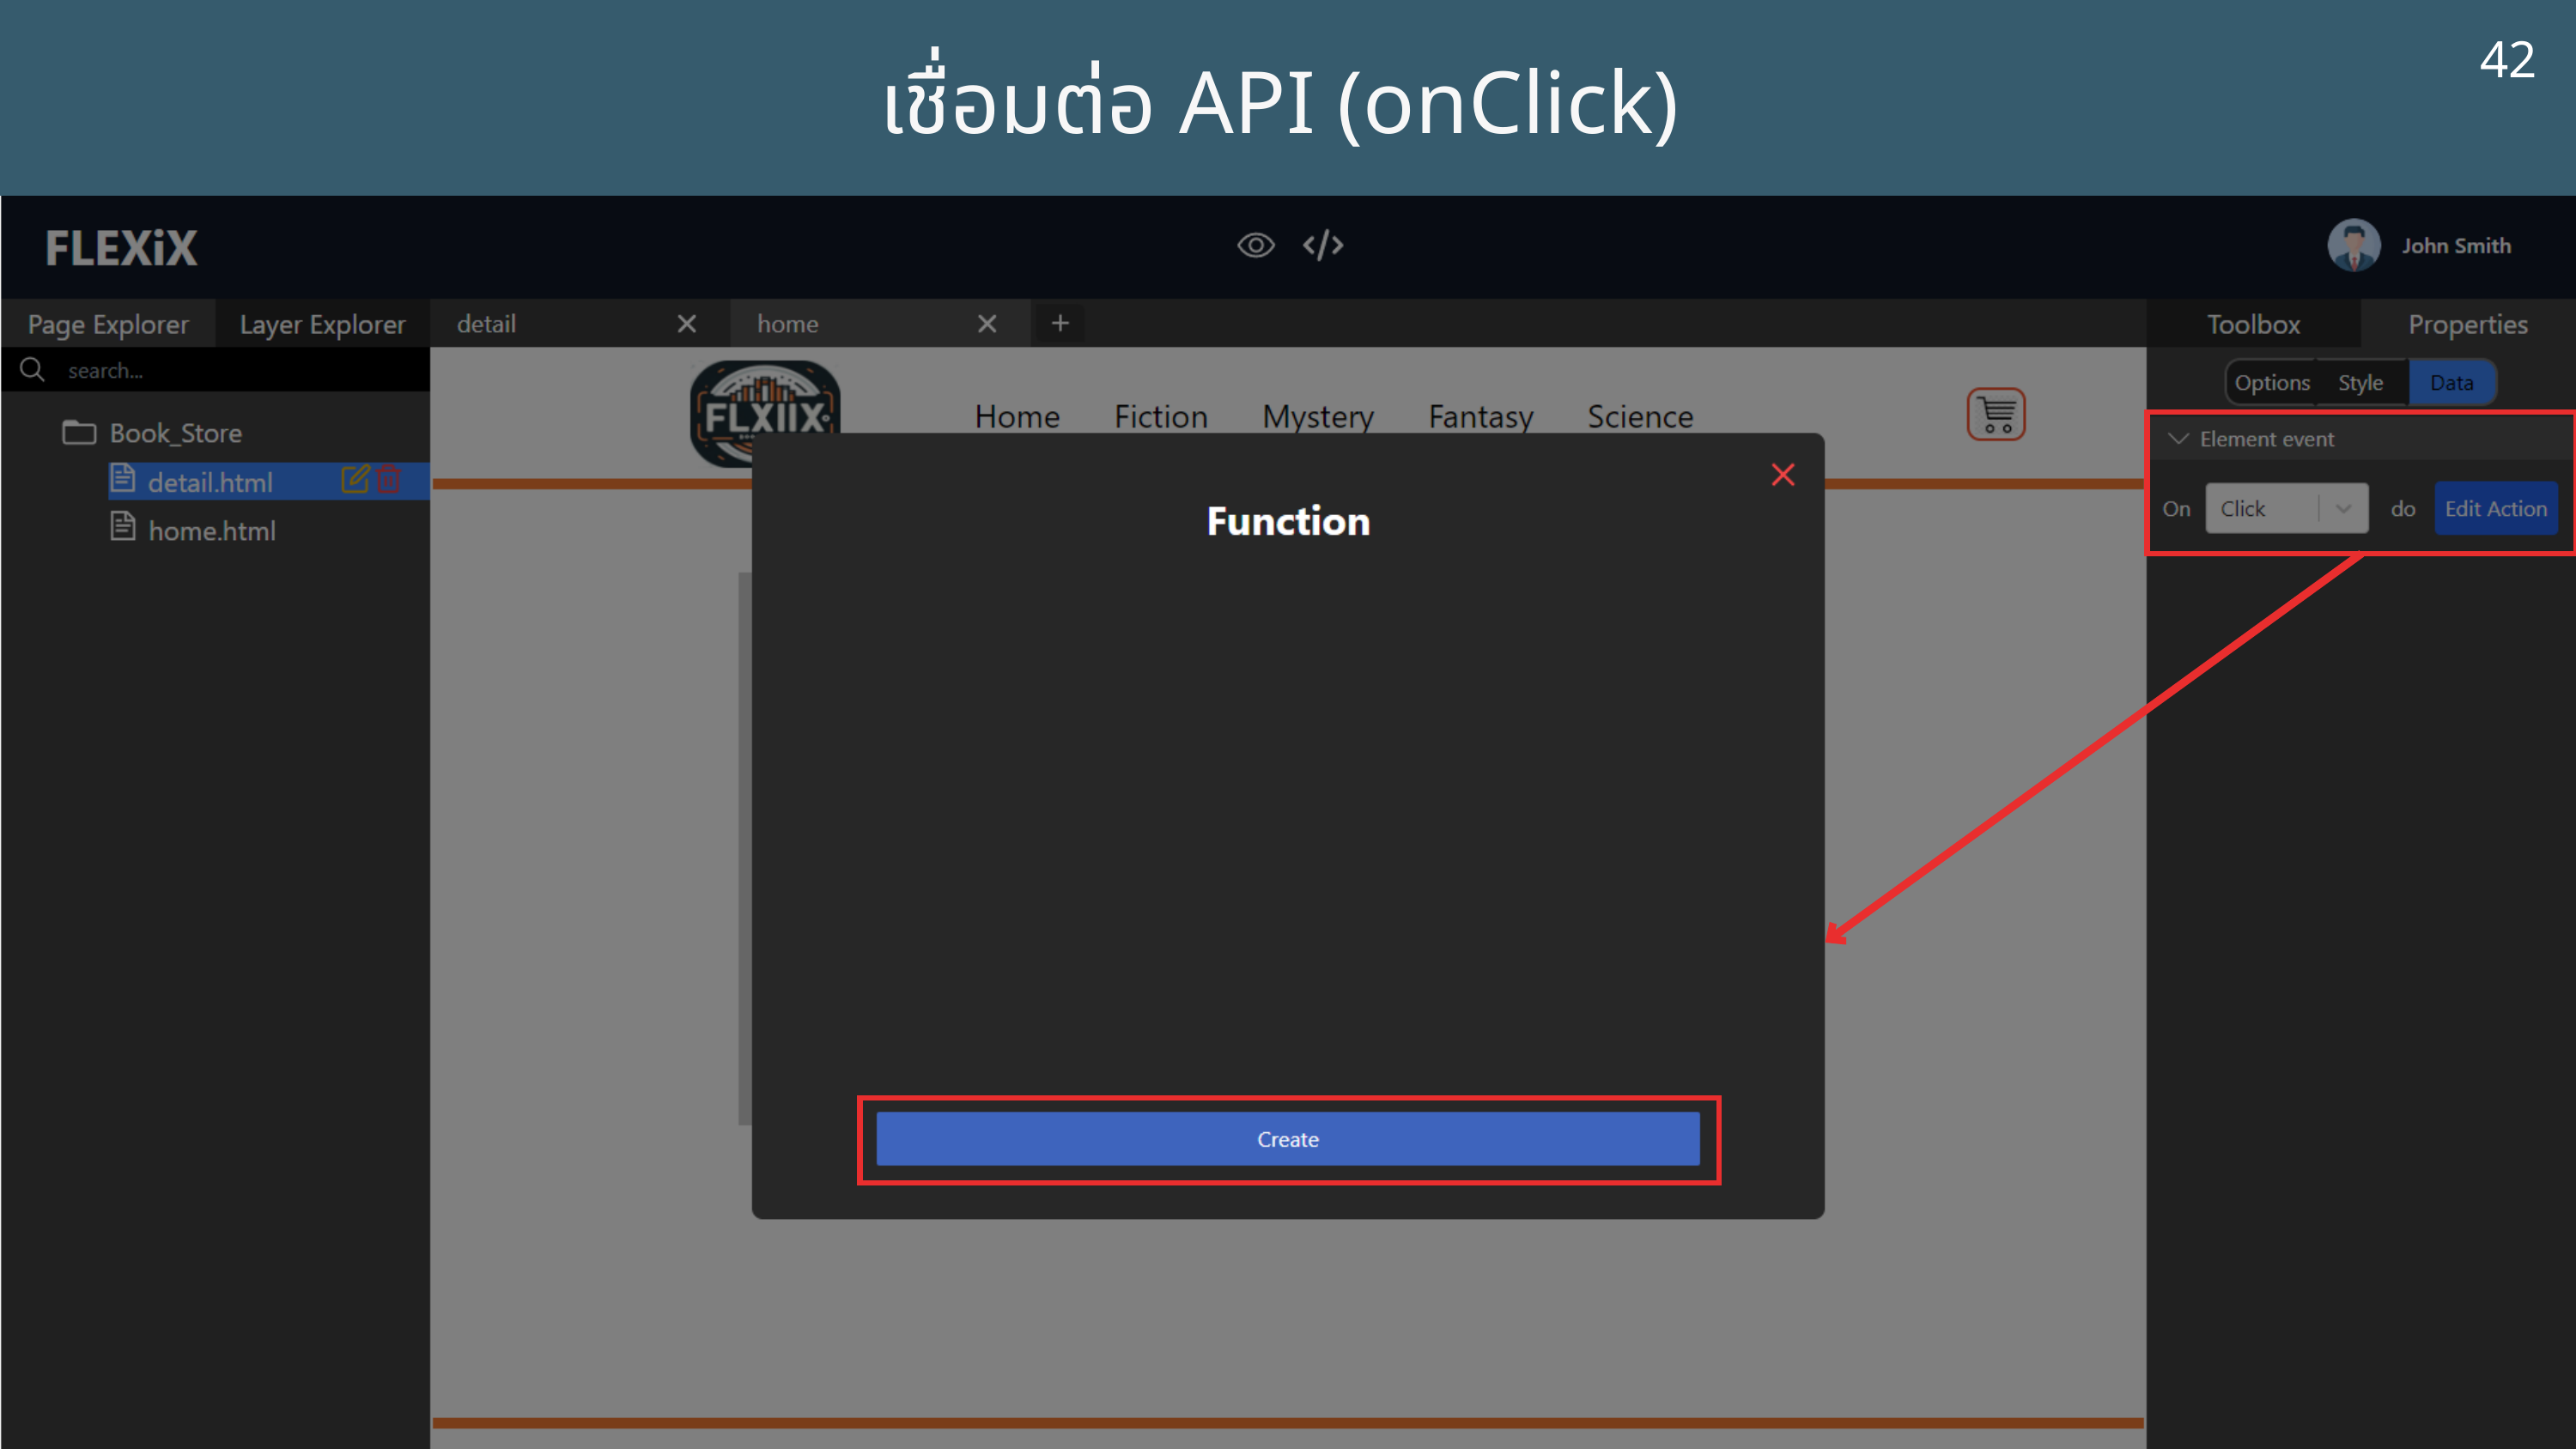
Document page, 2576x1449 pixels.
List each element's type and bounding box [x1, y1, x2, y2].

text_box [860, 1097, 1719, 1184]
text_box [0, 0, 2576, 197]
text_box [0, 207, 2576, 1449]
text_box [2147, 412, 2576, 554]
